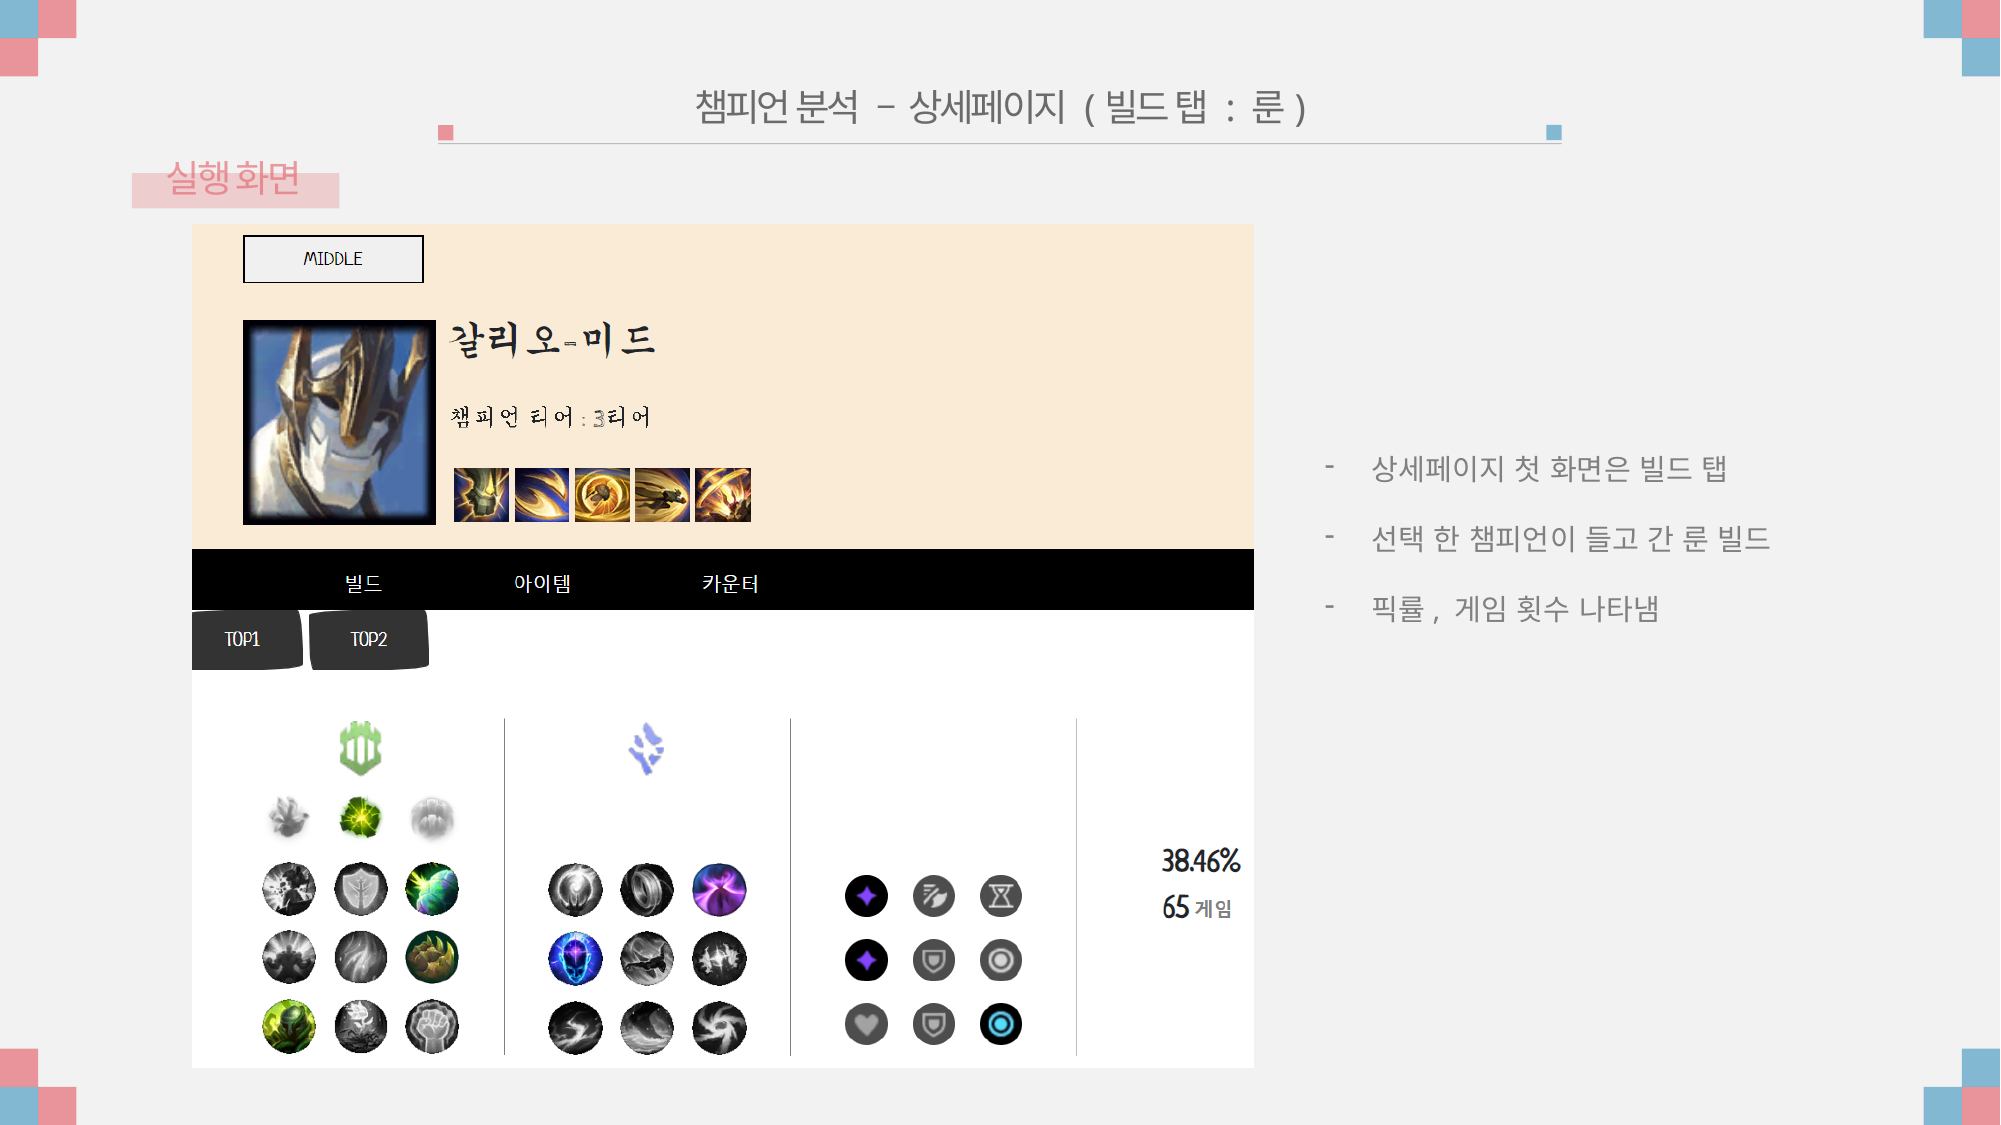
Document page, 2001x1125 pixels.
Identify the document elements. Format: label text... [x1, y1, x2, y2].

text_box [1923, 1086, 1963, 1125]
text_box [1961, 37, 2000, 77]
text_box [437, 124, 455, 142]
text_box [0, 1048, 39, 1088]
text_box [0, 37, 39, 77]
text_box [1963, 0, 2000, 37]
text_box [37, 0, 77, 39]
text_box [127, 147, 341, 209]
text_box [1545, 124, 1563, 141]
text_box 챔피언 분석 – 상세페이지 (빌드 탭 : 룬) [679, 76, 1321, 137]
text_box [1923, 0, 1963, 39]
picture [192, 224, 1254, 1068]
text_box [1961, 1048, 2000, 1088]
text_box [0, 1088, 37, 1125]
text_box [0, 0, 37, 37]
text_box [37, 1086, 77, 1125]
text_box 상세페이지 첫 화면은 빌드 탭 선택 한 챔피언이 들고 간 룬 빌드 픽률, 게임 횟수 나타냄 [1310, 408, 1844, 634]
text_box [1963, 1088, 2000, 1125]
